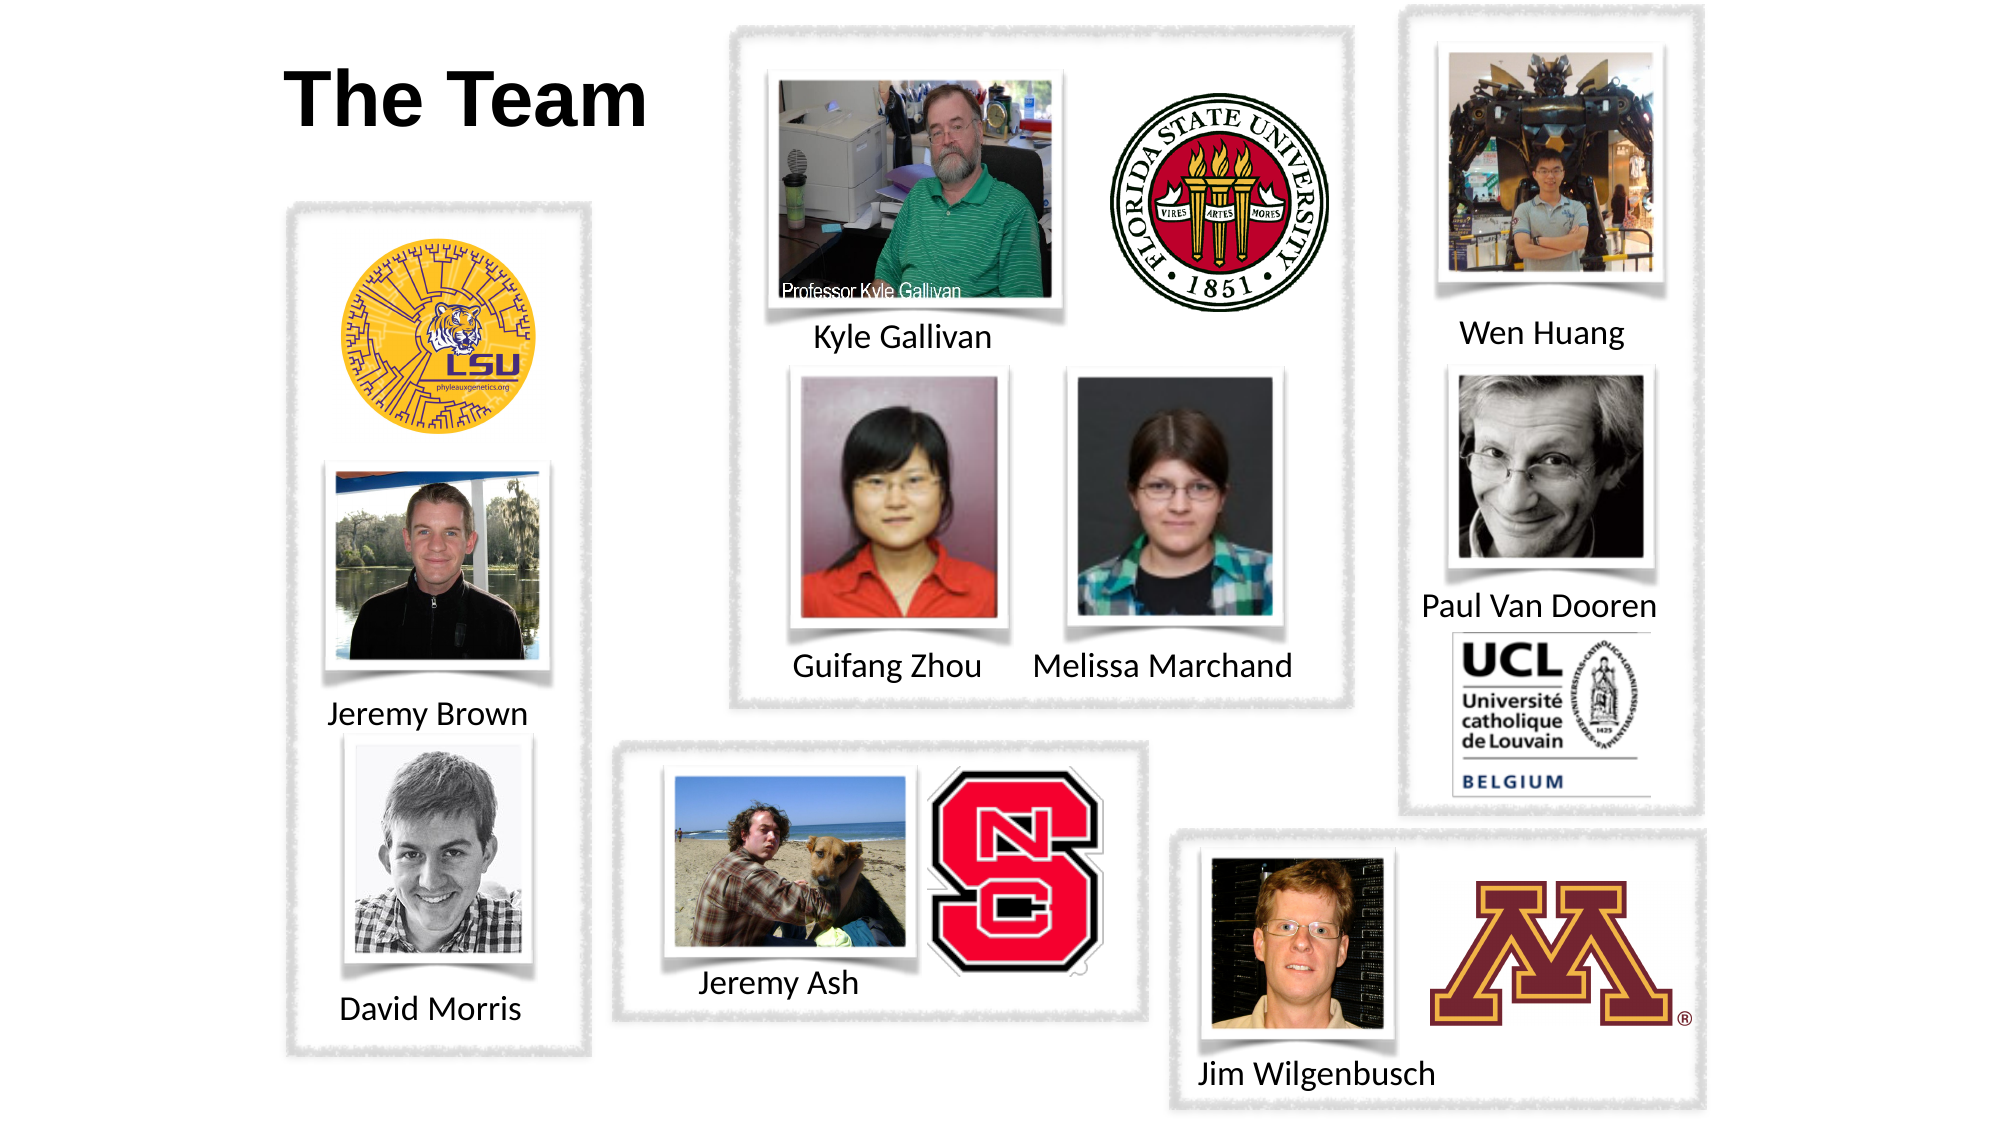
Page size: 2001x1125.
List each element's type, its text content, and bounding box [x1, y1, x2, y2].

picture [612, 739, 1149, 1022]
picture [286, 201, 592, 1057]
picture [729, 25, 1355, 709]
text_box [339, 733, 538, 984]
picture [1169, 828, 1707, 1110]
title The Team [268, 7, 668, 194]
picture [1398, 4, 1705, 816]
